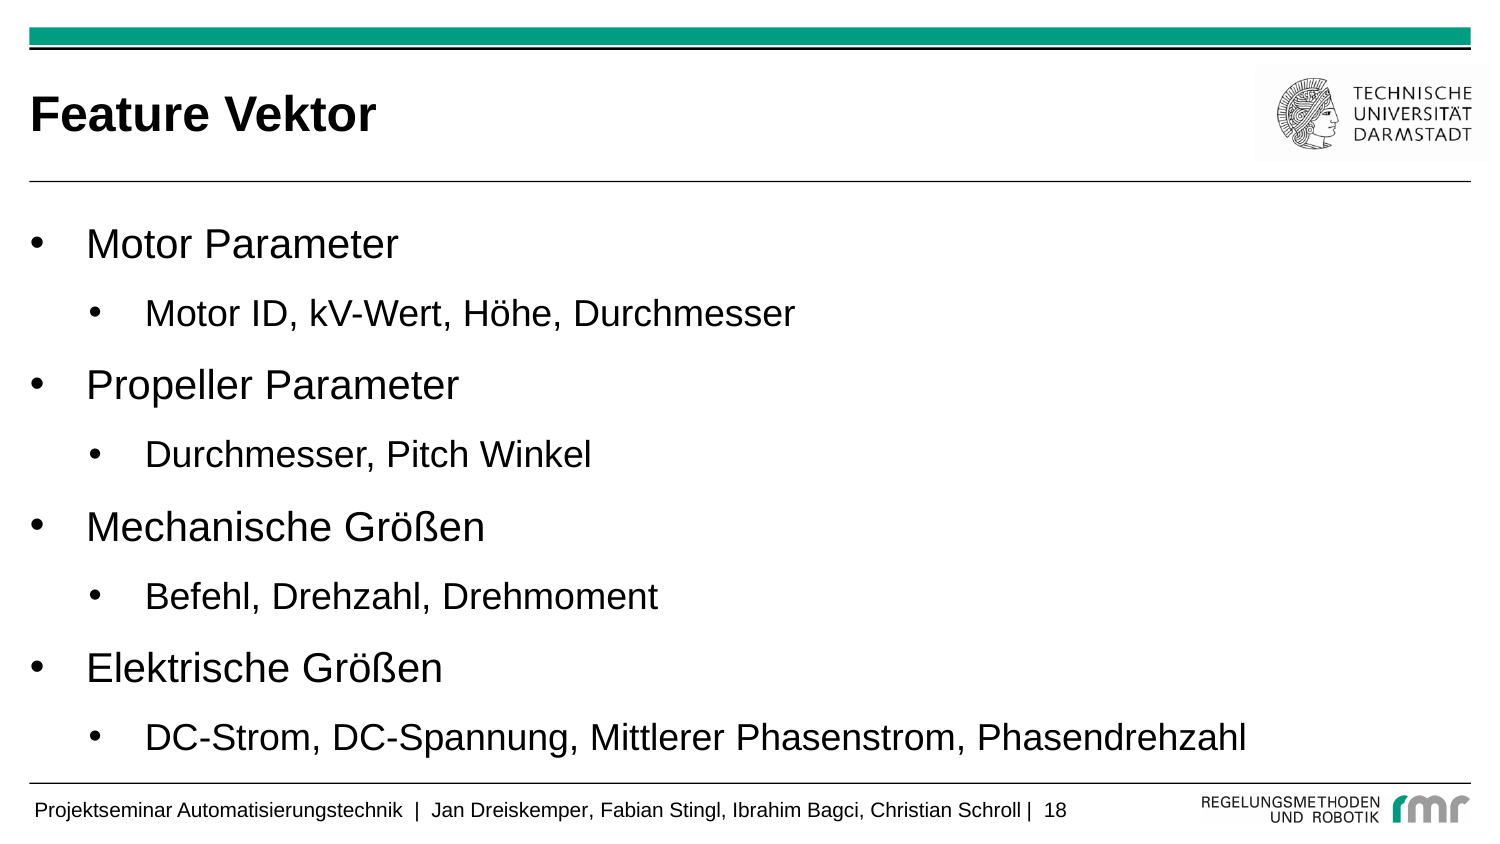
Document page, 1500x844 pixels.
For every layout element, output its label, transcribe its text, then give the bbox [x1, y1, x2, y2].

list Motor Parameter Motor ID, kV-Wert, Höhe, Durchmesser Propeller Parameter Durchmesser, Pitch Winkel Mechanische Größen Befehl, Drehzahl, Drehmoment Elektrische Größen DC-Strom, DC-Spannung, Mittlerer Phasenstrom, Phasendrehzahl [29, 194, 1471, 746]
title Feature Vektor [29, 60, 1149, 164]
picture [1202, 795, 1470, 823]
picture [1255, 65, 1490, 162]
